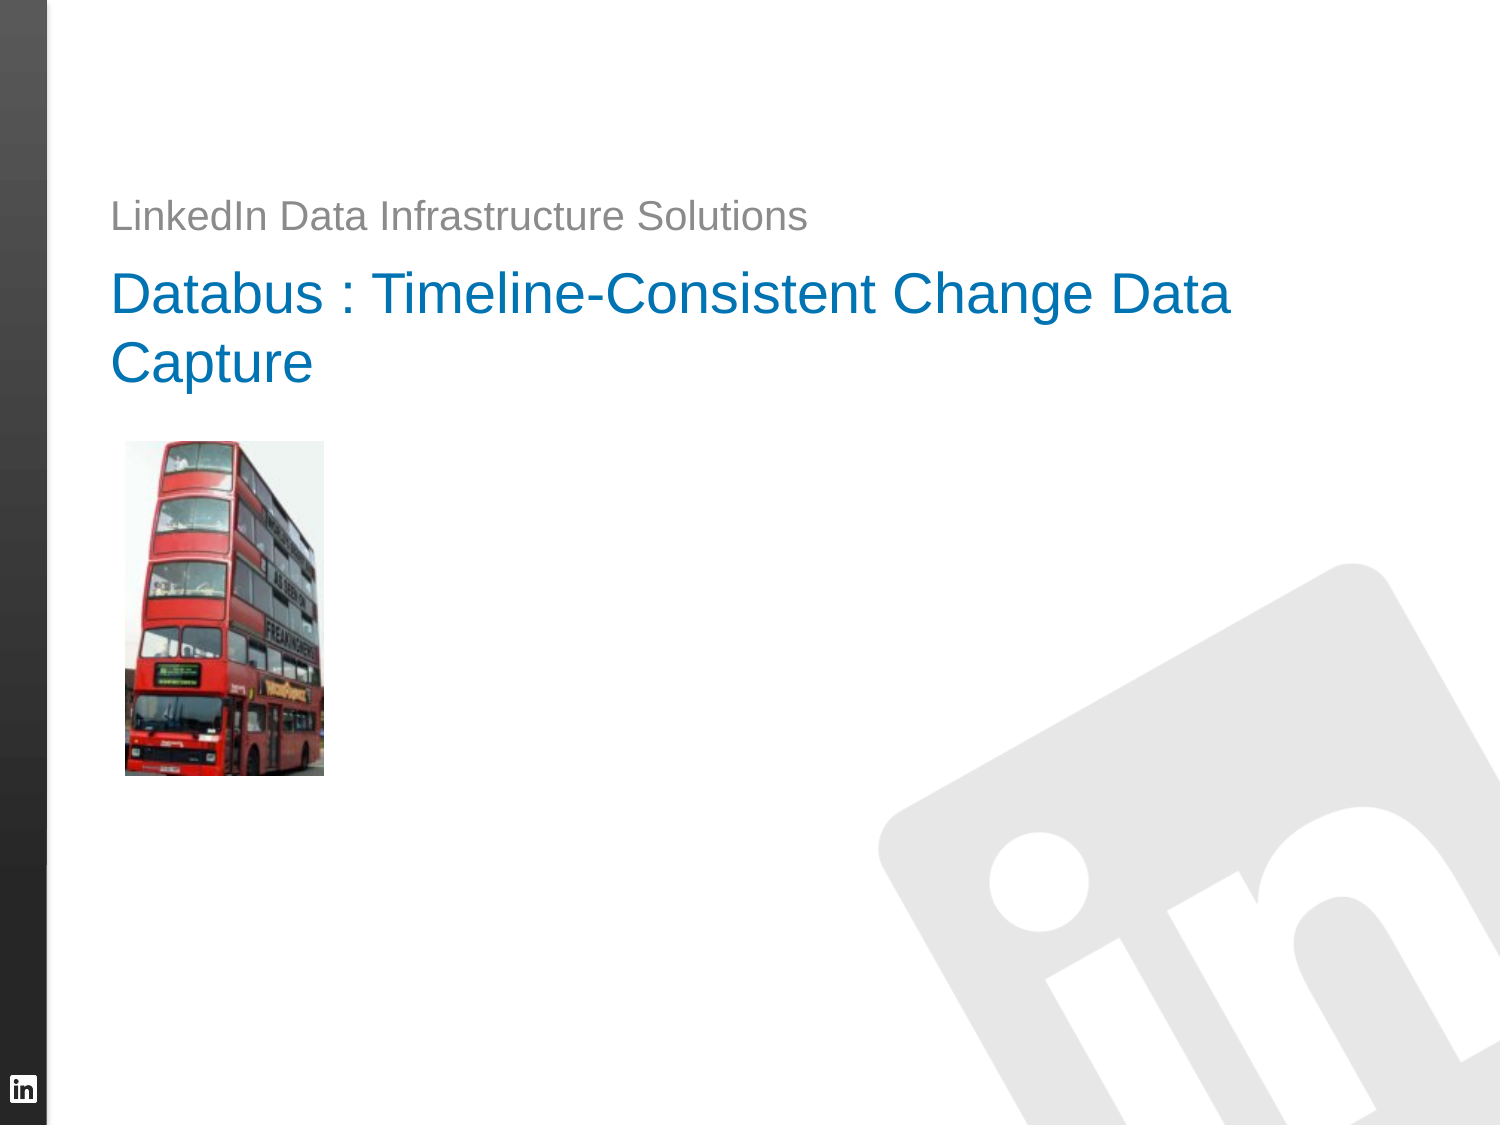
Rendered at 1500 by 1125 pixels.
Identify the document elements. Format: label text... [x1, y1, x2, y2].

title Databus : Timeline-Consistent Change Data Capture [110, 248, 1382, 472]
picture [10, 1075, 37, 1103]
picture [124, 441, 325, 777]
list LinkedIn Data Infrastructure Solutions [110, 0, 1382, 247]
